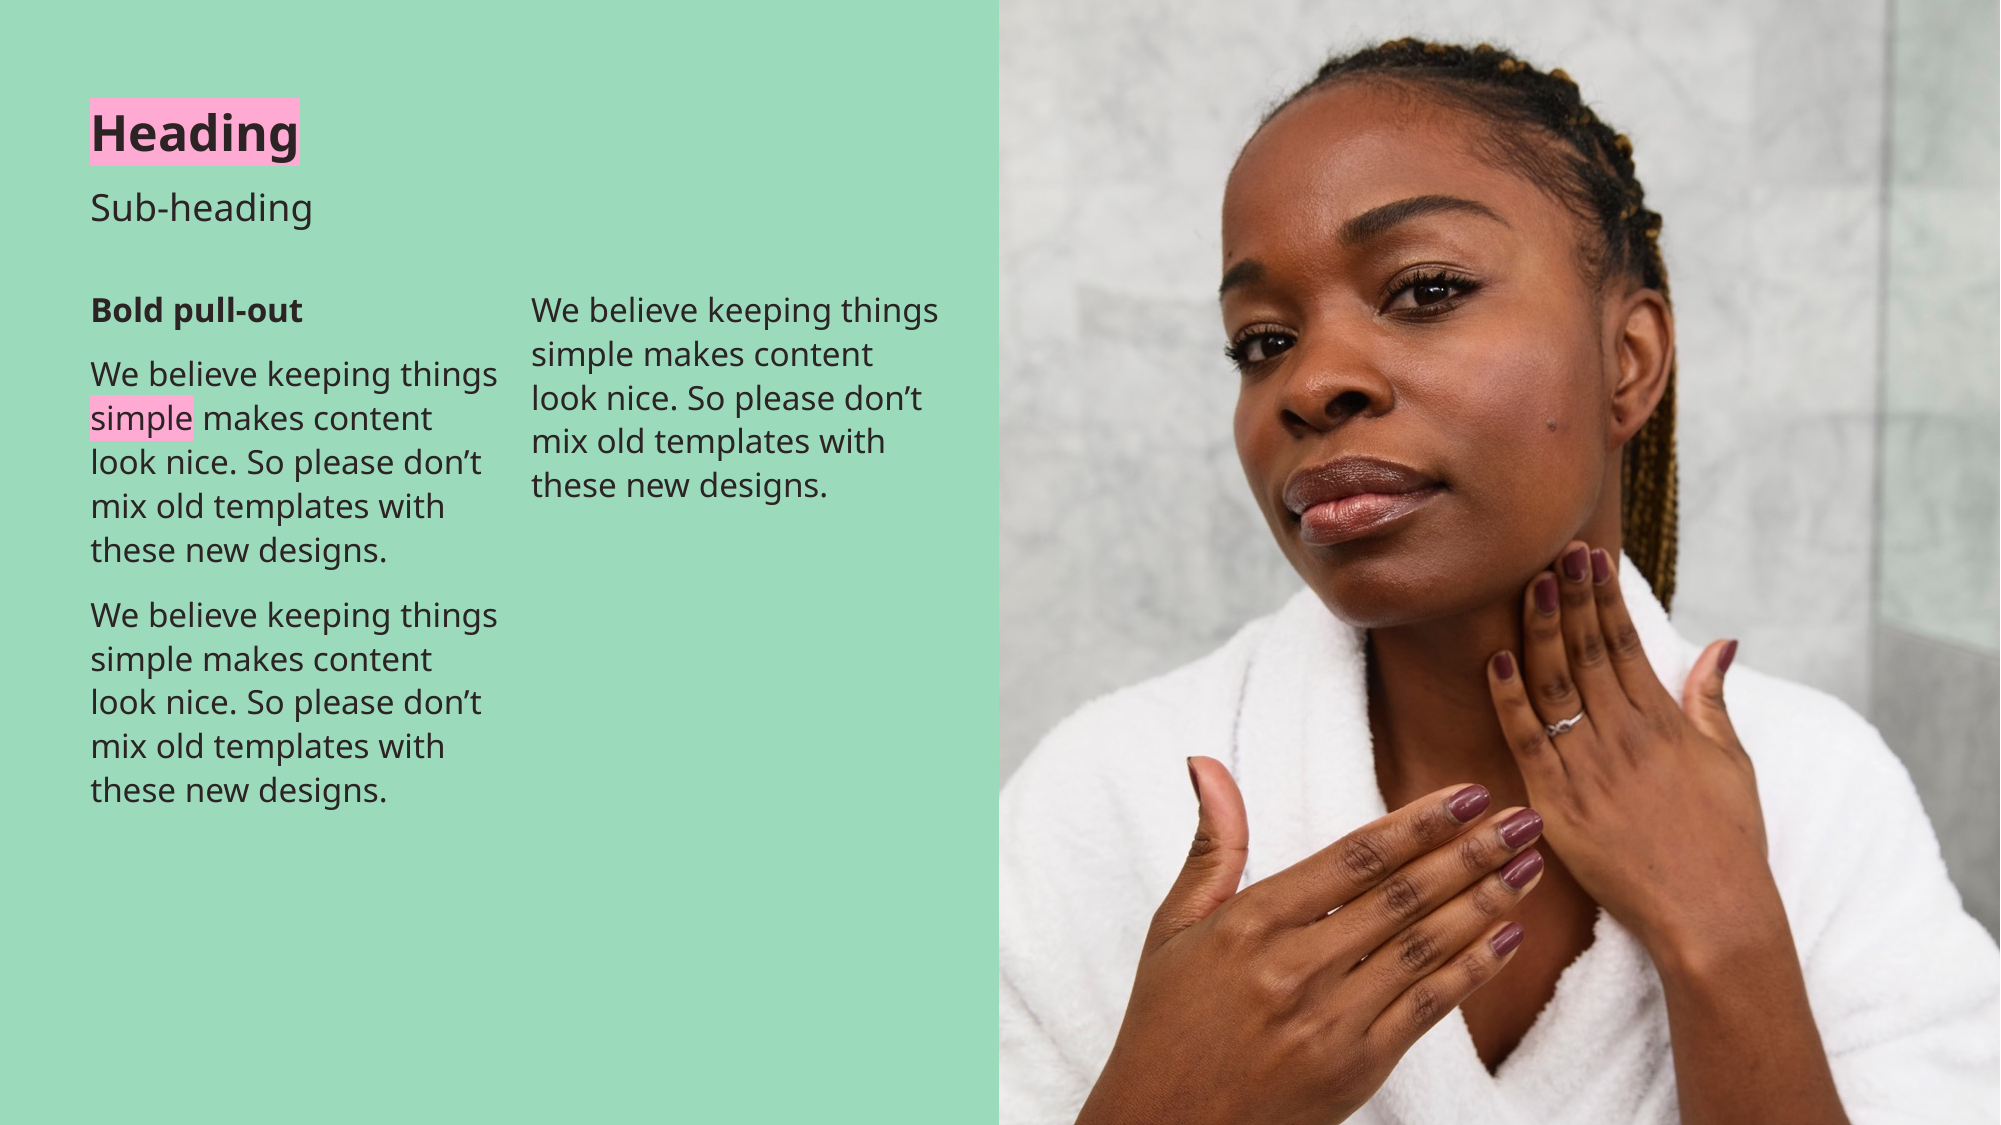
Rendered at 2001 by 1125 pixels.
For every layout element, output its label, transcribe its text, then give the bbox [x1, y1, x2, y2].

list Sub-heading [90, 184, 929, 245]
title Heading [90, 107, 929, 184]
list We believe keeping things simple makes content look nice. So please don’t mix old templates with these new designs. [530, 284, 947, 941]
list Bold pull-out We believe keeping things simple makes content look nice. So please don’t mix old templates with these new designs. We believe keeping things simple makes content look nice. So please don’t mix old templates with these new designs. [90, 284, 507, 941]
picture [999, 0, 2000, 1125]
